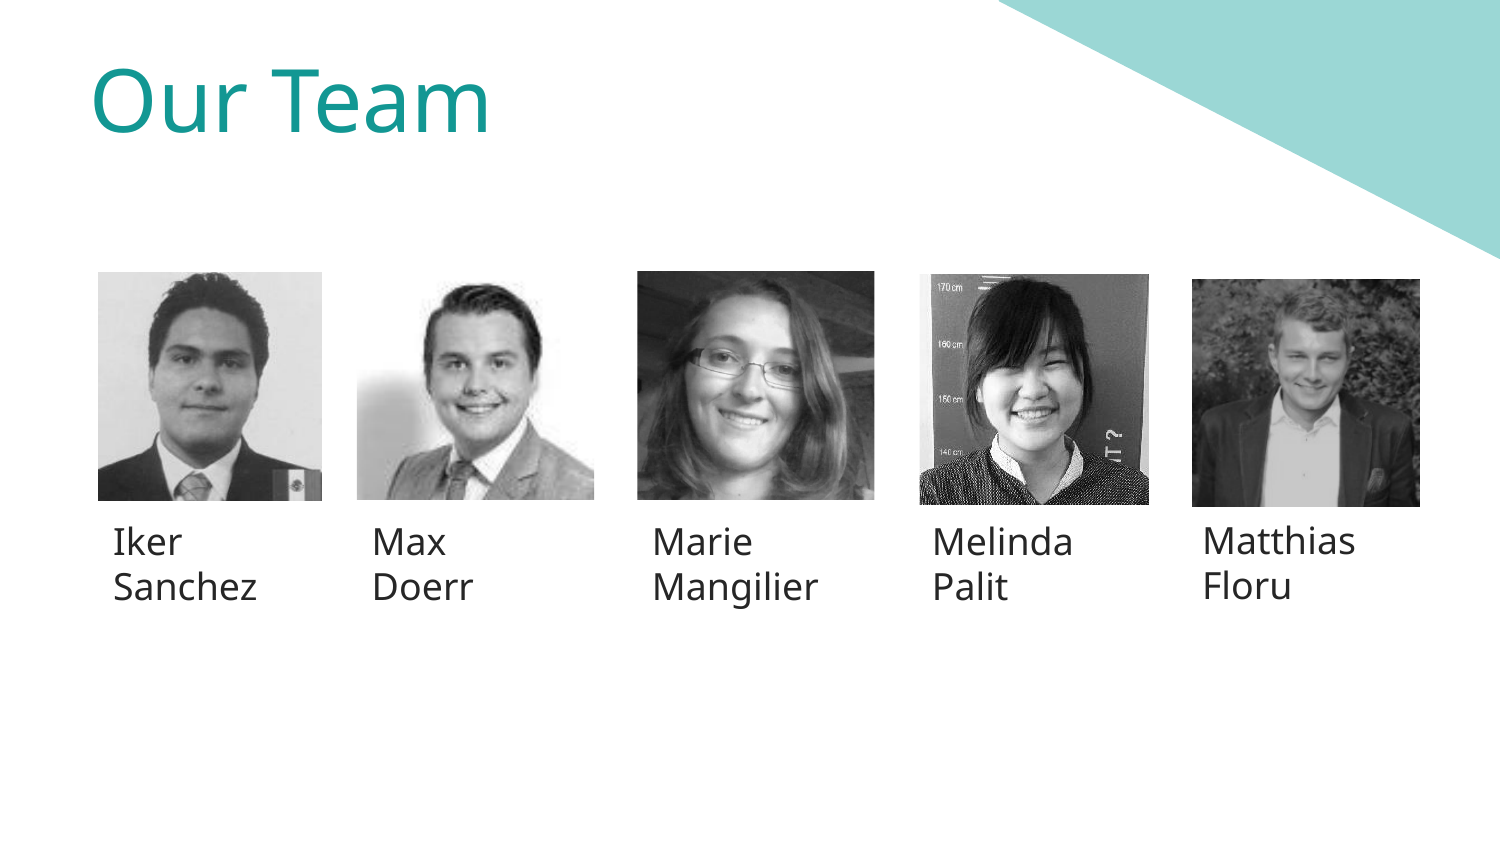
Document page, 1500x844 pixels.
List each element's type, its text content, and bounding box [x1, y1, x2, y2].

picture [636, 271, 875, 500]
text_box Melinda Palit [917, 512, 1147, 616]
text_box Max Doerr [356, 510, 595, 616]
picture [919, 274, 1150, 506]
picture [98, 271, 323, 501]
picture [356, 271, 595, 500]
text_box Our Team [74, 37, 1425, 172]
text_box Marie Mangilier [637, 510, 875, 616]
text_box [998, 0, 1500, 259]
text_box Iker Sanchez [98, 510, 322, 616]
text_box Matthias Floru [1187, 513, 1425, 614]
picture [1192, 279, 1421, 508]
